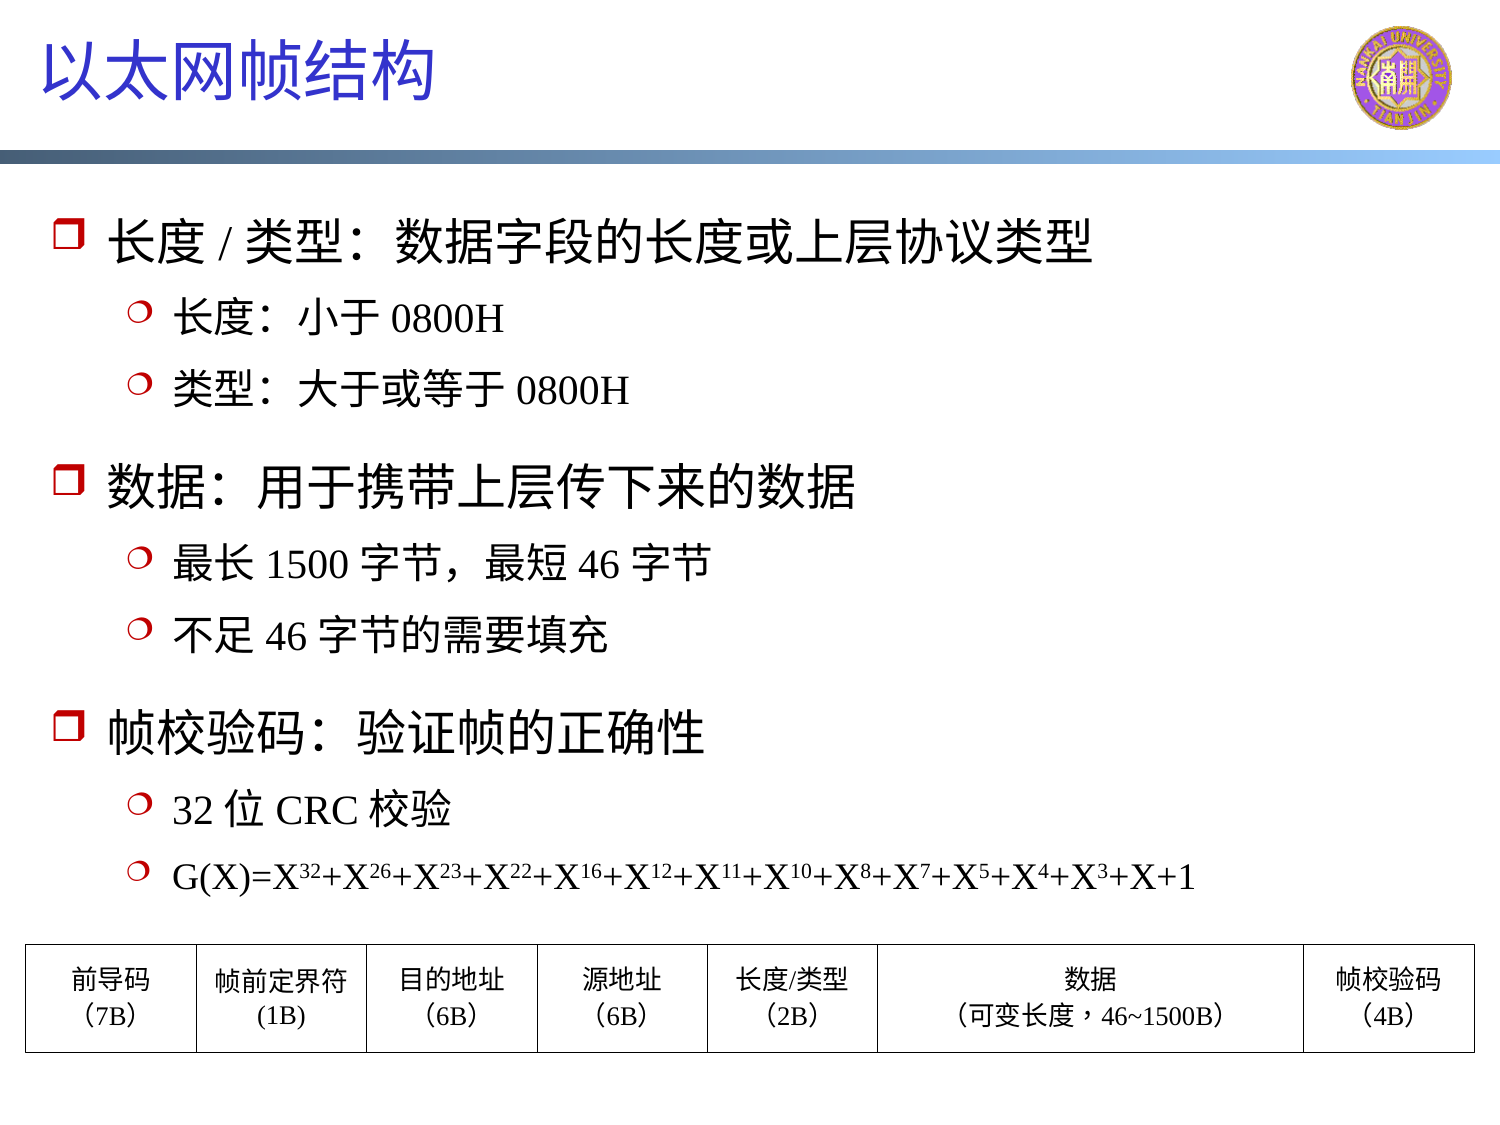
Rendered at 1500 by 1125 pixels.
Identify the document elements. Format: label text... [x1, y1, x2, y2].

list 长度/类型：数据字段的长度或上层协议类型 长度：小于0800H 类型：大于或等于0800H 数据：用于携带上层传下来的数据 最长1500字节，最短46字节 不足46字节的需要填充 帧校验码：验证帧的正确性 32位CRC校验 G(X)=X32+X26+X23+X22+X16+X12+X11+X10+X8+X7+X5+X4+X3+X+1 [34, 184, 1466, 938]
picture [1351, 26, 1452, 130]
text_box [21, 940, 1479, 1057]
title 以太网帧结构 [21, 20, 1372, 117]
